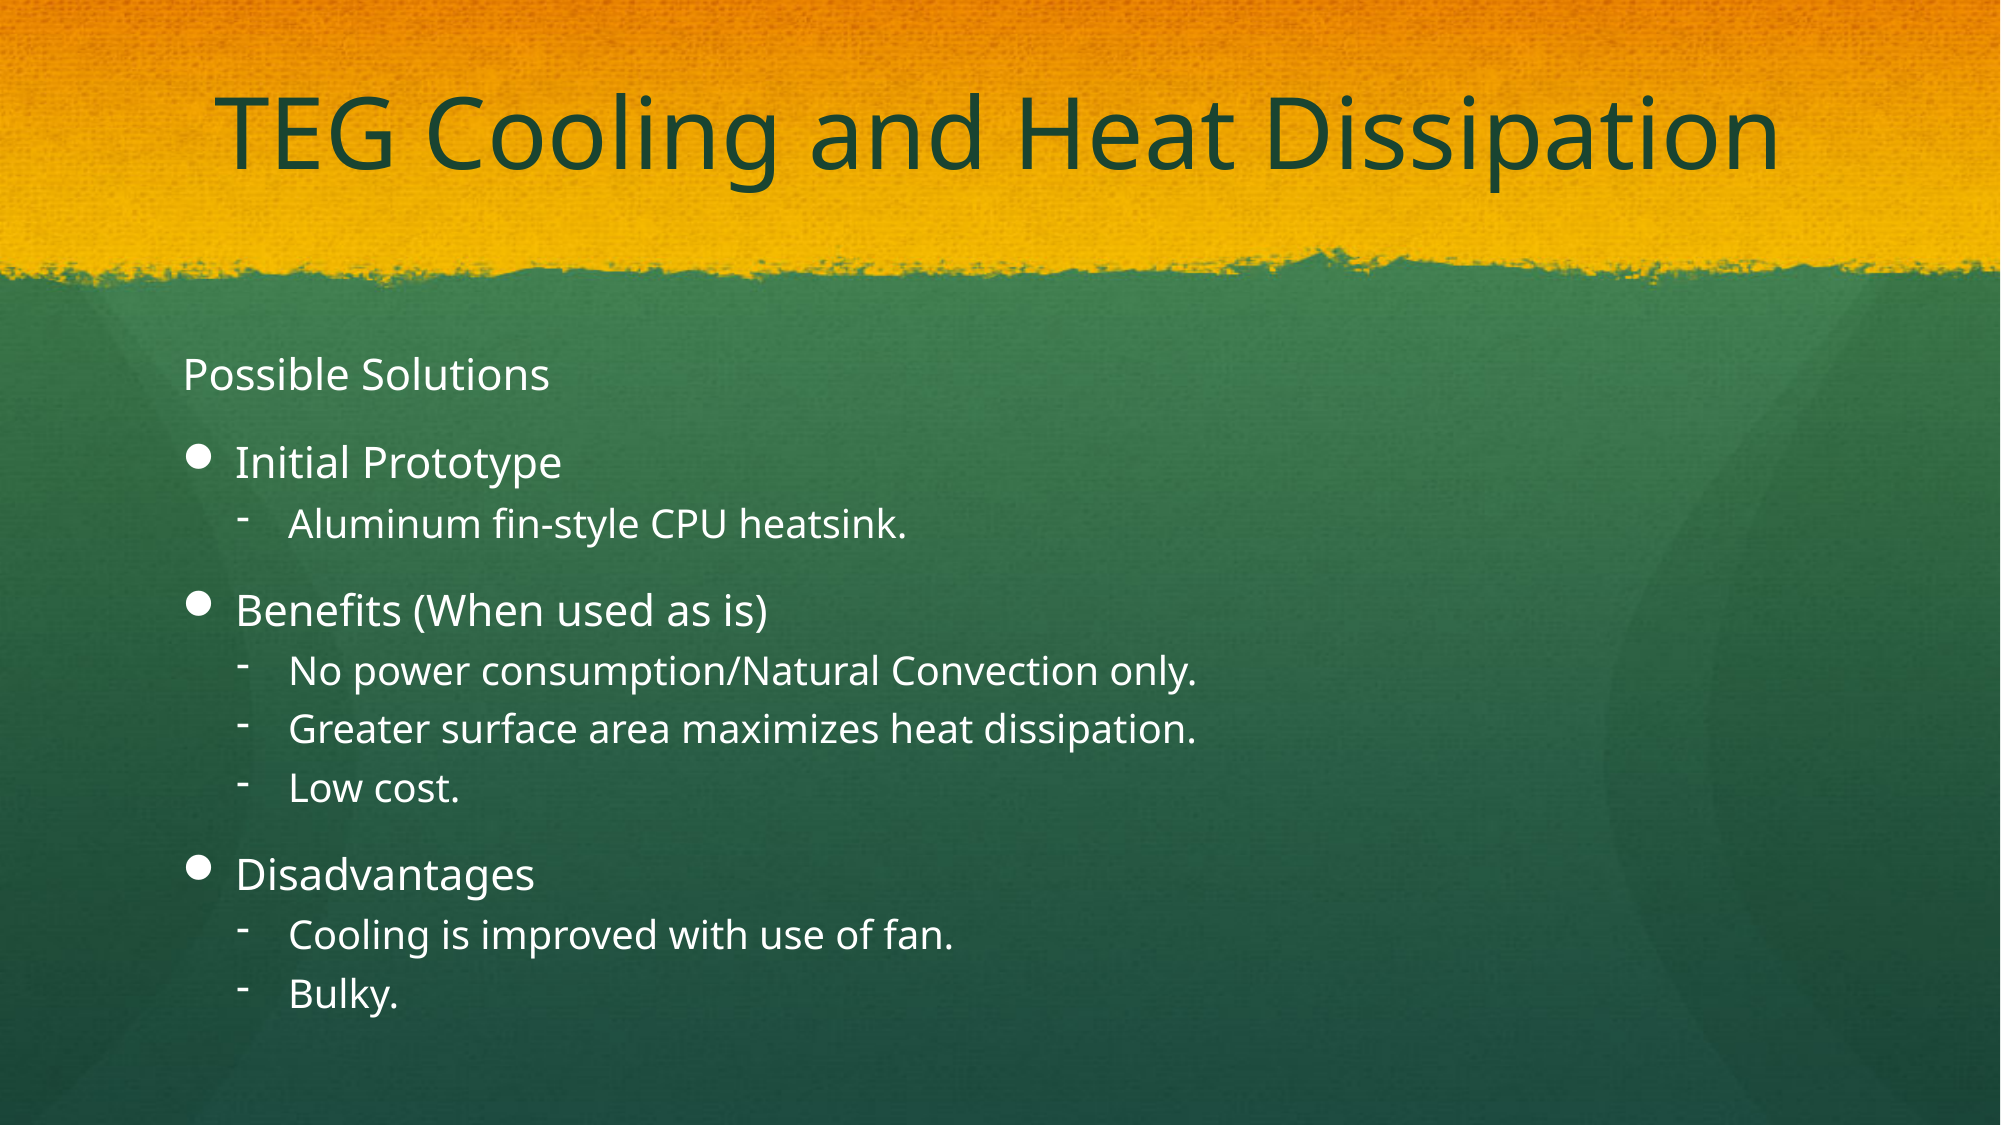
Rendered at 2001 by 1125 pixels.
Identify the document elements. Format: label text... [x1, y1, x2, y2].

title TEG Cooling and Heat Dissipation [167, 13, 1833, 246]
picture [0, 0, 2001, 1125]
list Possible Solutions Initial Prototype Aluminum fin-style CPU heatsink. Benefits (When used as is) No power consumption/Natural Convection only. Greater surface area maximizes heat dissipation. Low cost. Disadvantages Cooling is improved with use of fan. Bulky. [167, 339, 1833, 1026]
